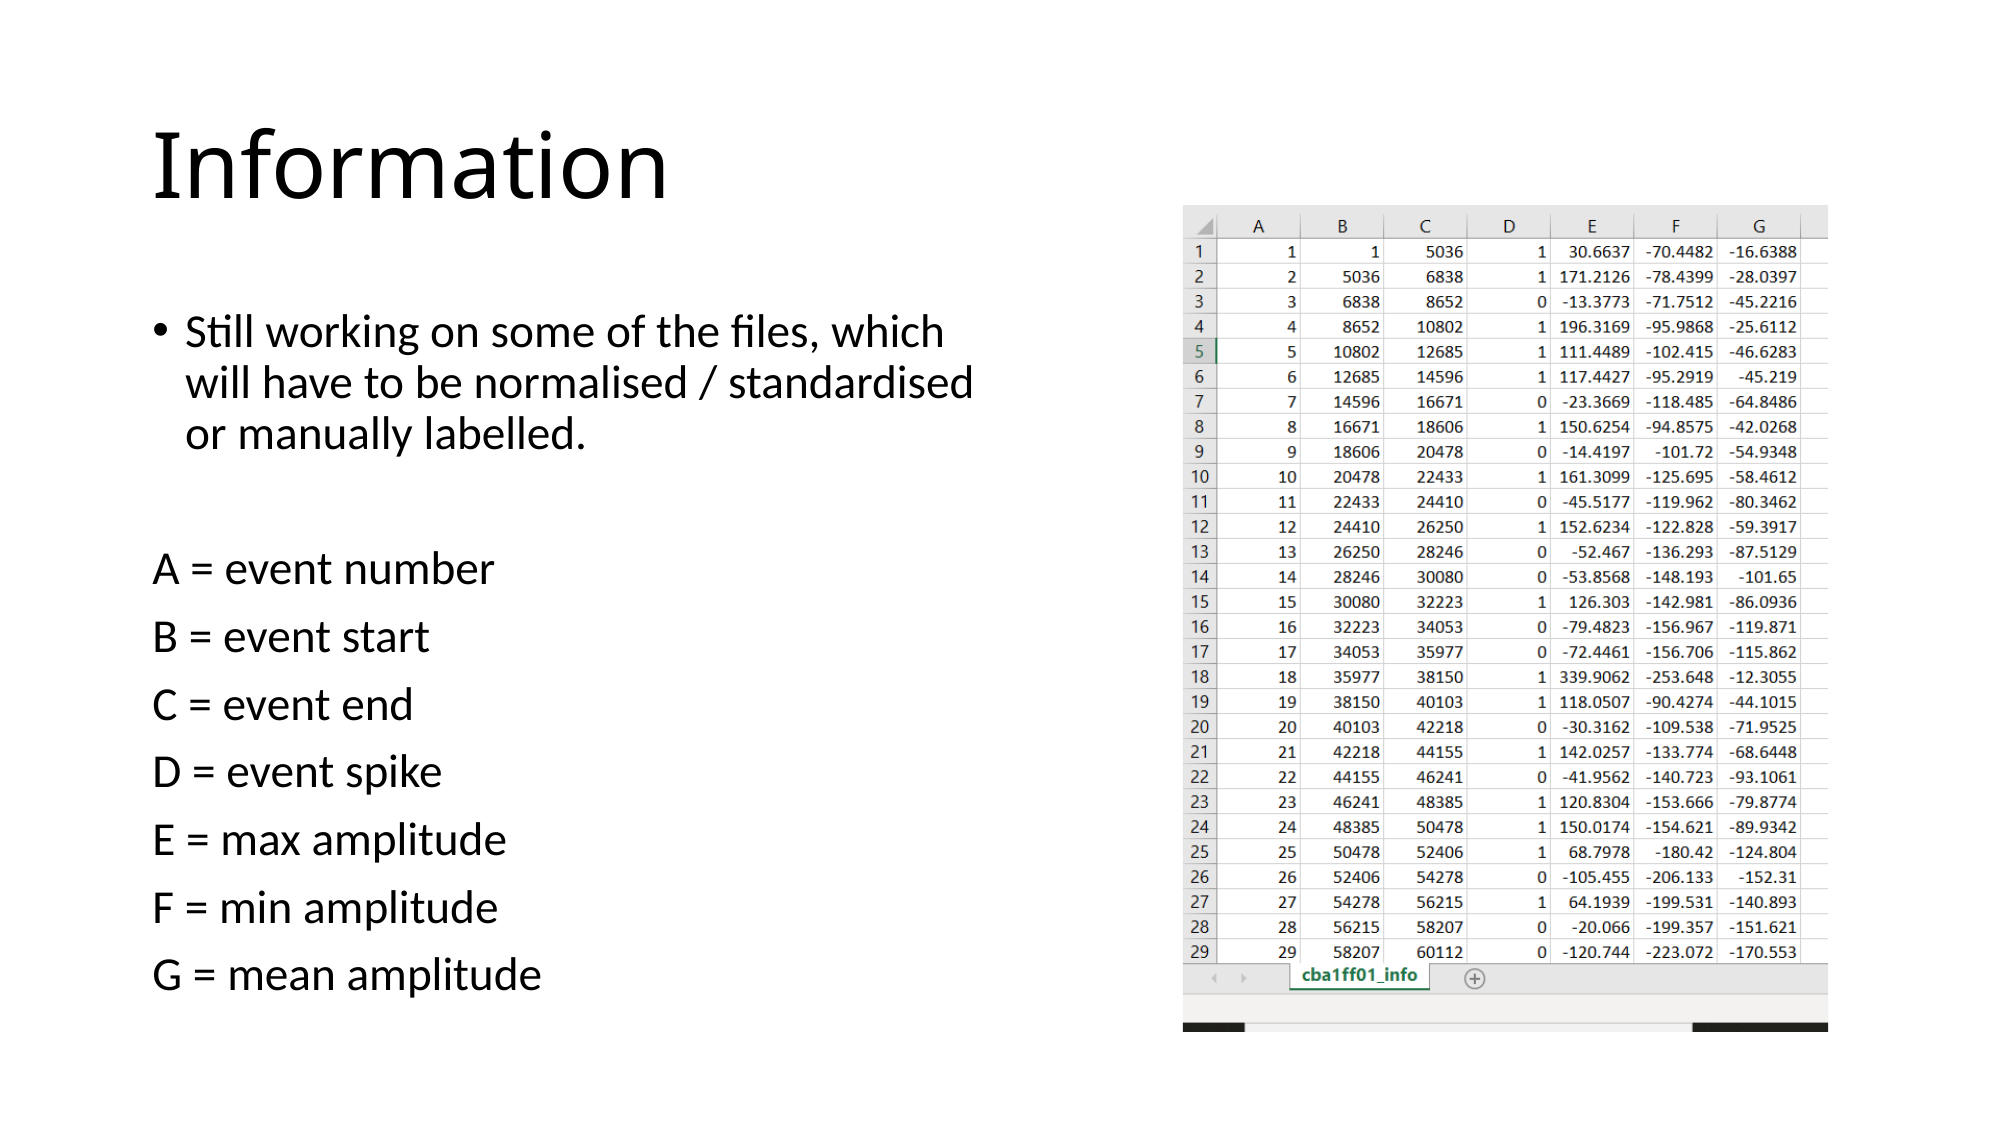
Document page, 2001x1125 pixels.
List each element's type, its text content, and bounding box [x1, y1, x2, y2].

list Still working on some of the files, which will have to be normalised / standardised or manually labelled. A = event number B = event start C = event end D = event spike E = max amplitude F = min amplitude G = mean amplitude [137, 299, 1014, 1014]
title Information [137, 59, 1129, 278]
picture [1182, 205, 1829, 1032]
